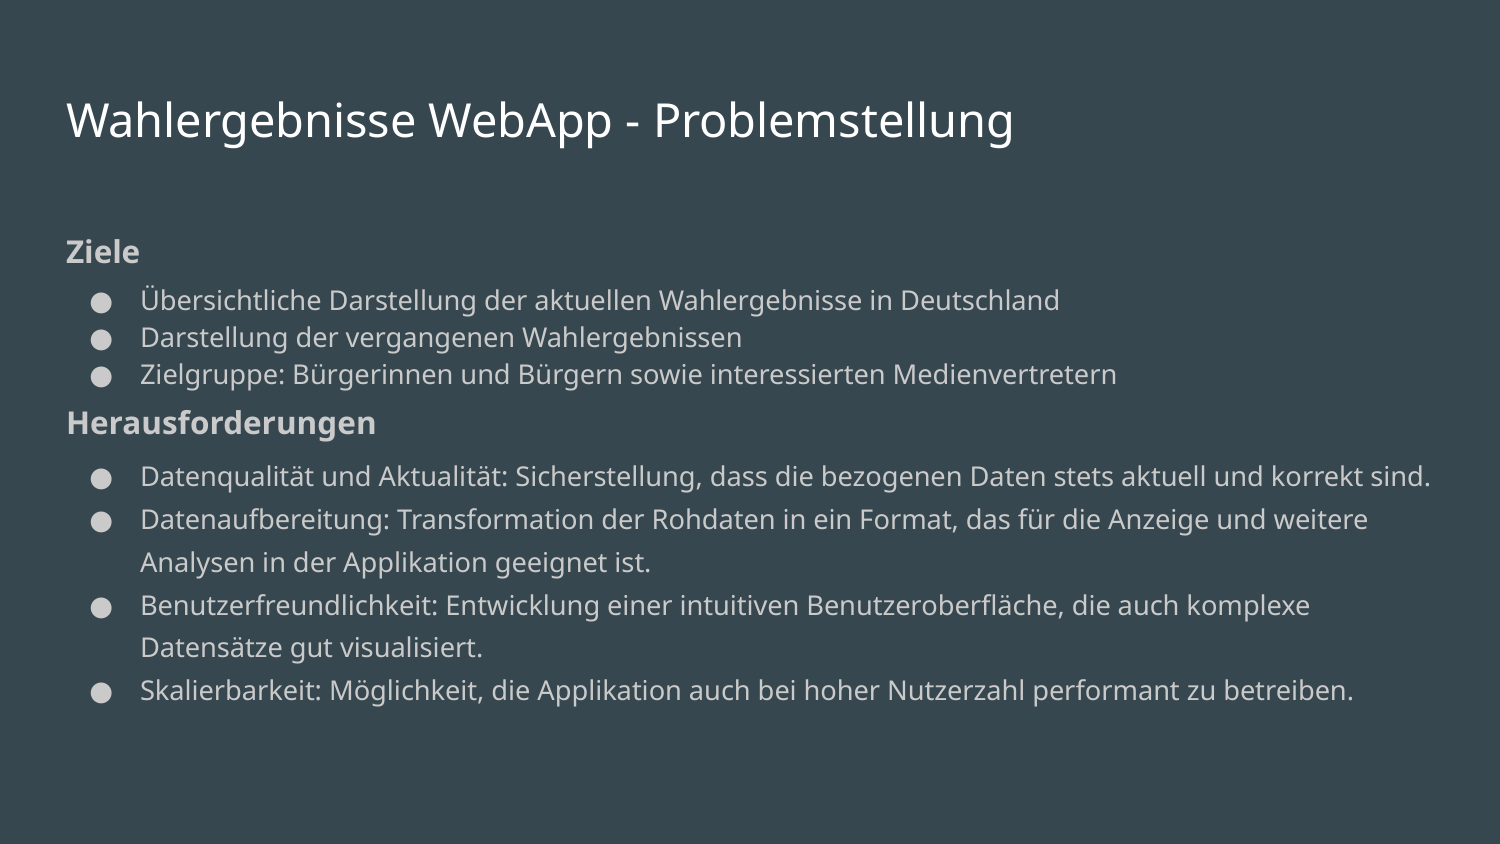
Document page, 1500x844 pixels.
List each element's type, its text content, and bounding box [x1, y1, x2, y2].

title Wahlergebnisse WebApp - Problemstellung [51, 72, 1449, 167]
list Ziele Übersichtliche Darstellung der aktuellen Wahlergebnisse in Deutschland Darstellung der vergangenen Wahlergebnissen Zielgruppe: Bürgerinnen und Bürgern sowie interessierten Medienvertretern Herausforderungen Datenqualität und Aktualität: Sicherstellung, dass die bezogenen Daten stets aktuell und korrekt sind. Datenaufbereitung: Transformation der Rohdaten in ein Format, das für die Anzeige und weitere Analysen in der Applikation geeignet ist. Benutzerfreundlichkeit: Entwicklung einer intuitiven Benutzeroberfläche, die auch komplexe Datensätze gut visualisiert. Skalierbarkeit: Möglichkeit, die Applikation auch bei hoher Nutzerzahl performant zu betreiben. [51, 189, 1449, 750]
